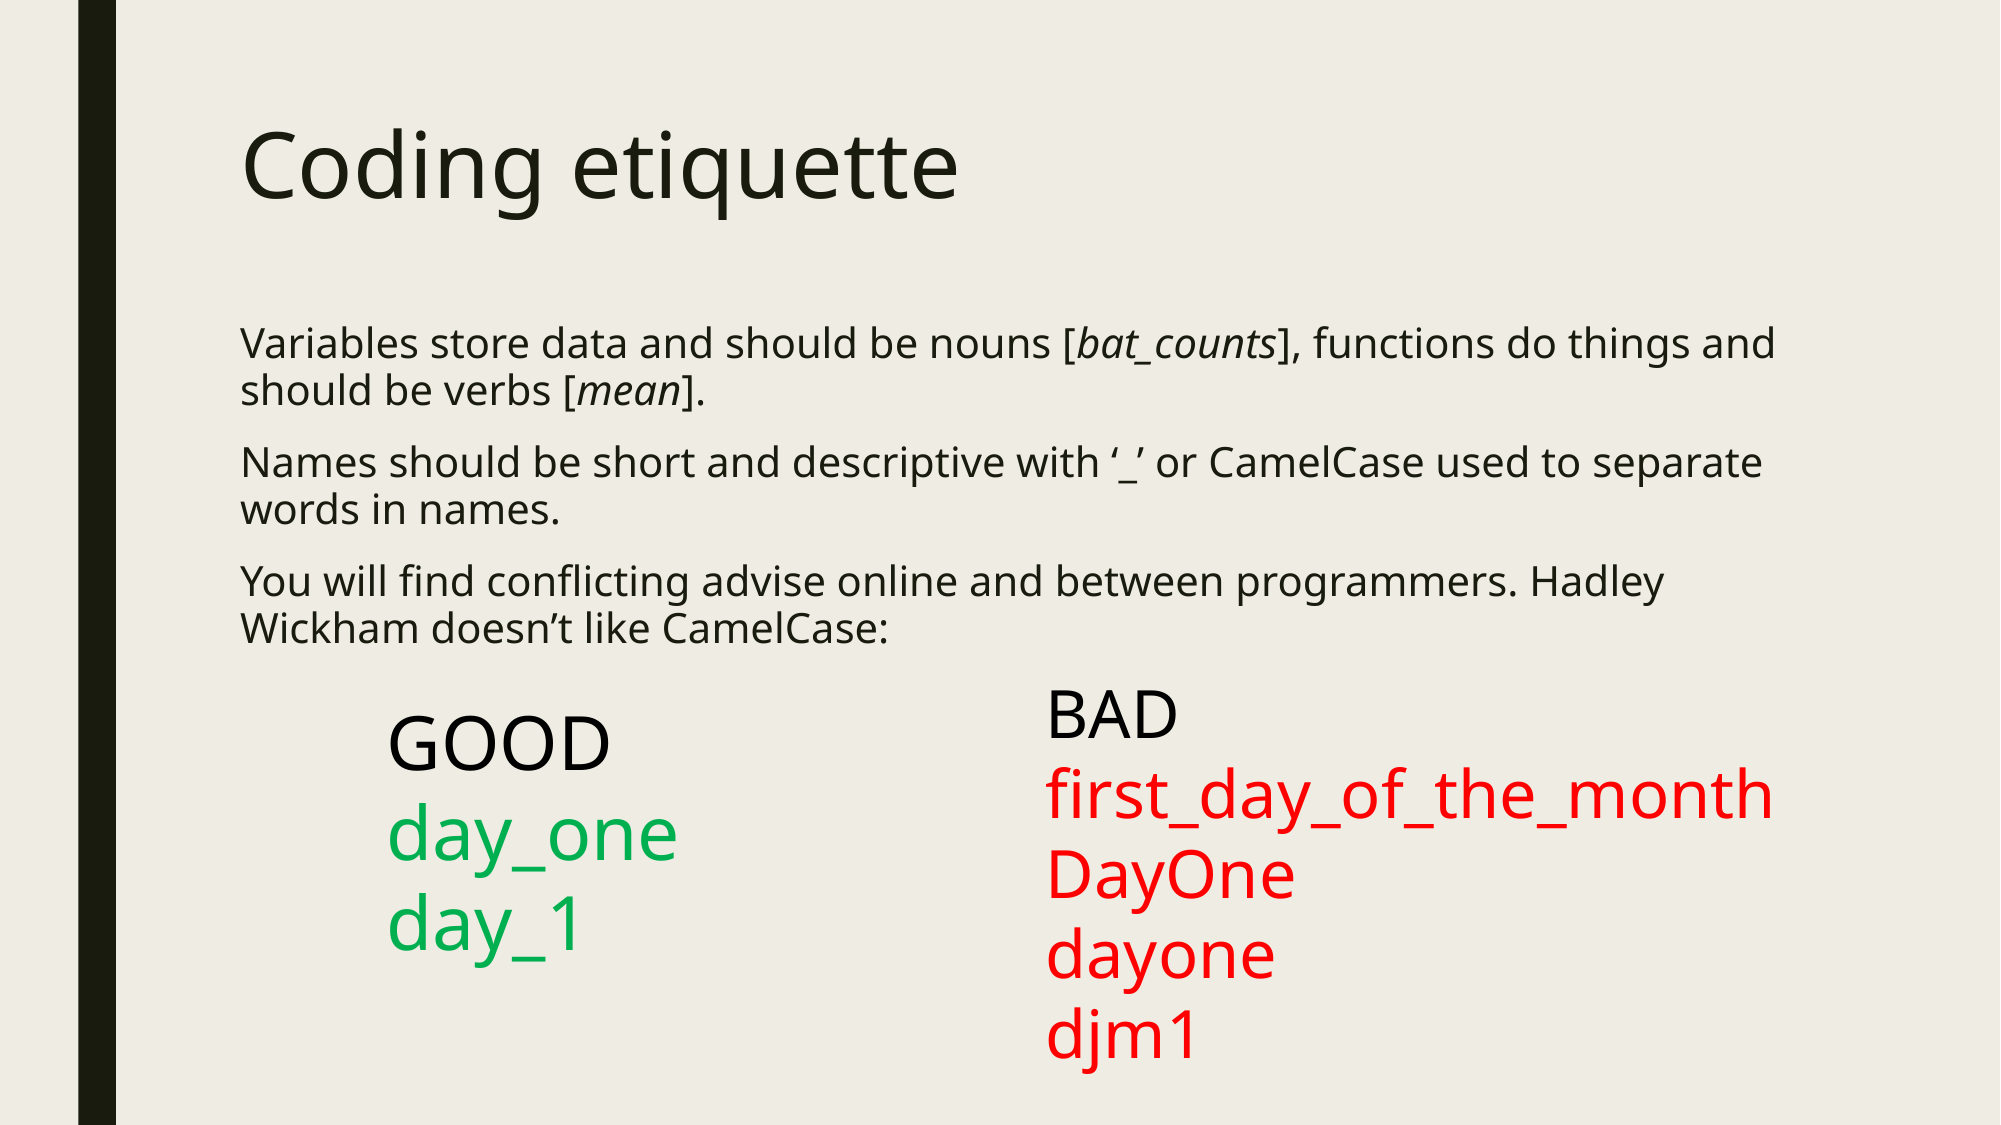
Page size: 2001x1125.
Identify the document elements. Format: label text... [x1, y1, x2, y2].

text_box GOOD day_one day_1 [371, 688, 884, 1064]
text_box BAD first_day_of_the_month DayOne dayone djm1 [1030, 664, 1829, 1125]
list Variables store data and should be nouns [bat_counts], functions do things and should be verbs [mean]. Names should be short and descriptive with ‘_’ or CamelCase used to separate words in names. You will find conflicting advise online and between programmers. Hadley Wickham doesn’t like CamelCase: [225, 313, 1800, 1064]
title Coding etiquette [225, 112, 1800, 313]
